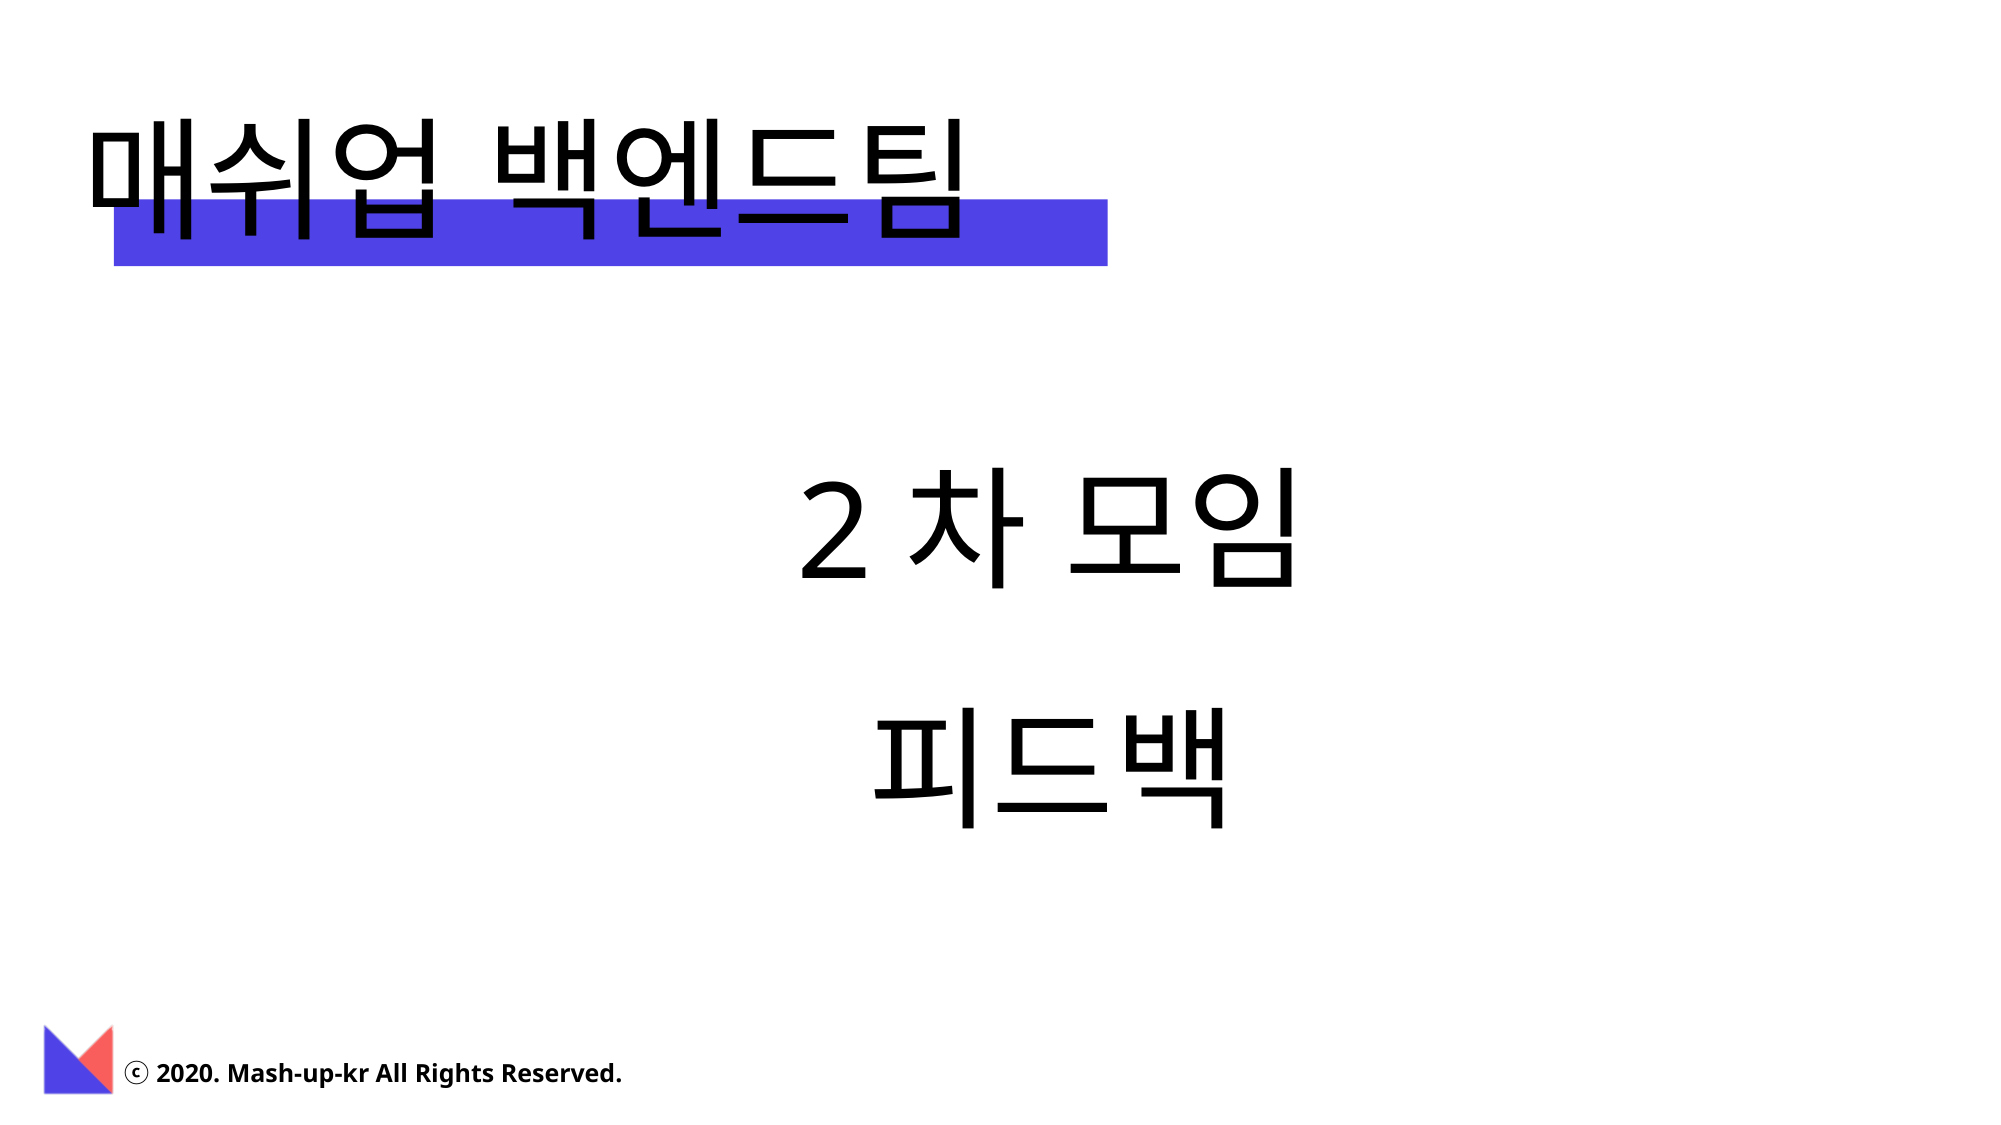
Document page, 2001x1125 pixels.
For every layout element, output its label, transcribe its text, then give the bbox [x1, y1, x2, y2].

text_box 매쉬업 백엔드팀 [67, 88, 992, 264]
text_box 2차 모임 피드백 [781, 357, 1324, 853]
text_box [113, 198, 1109, 267]
picture [41, 1024, 115, 1096]
text_box ⓒ 2020. Mash-up-kr All Rights Reserved. [115, 1049, 638, 1095]
